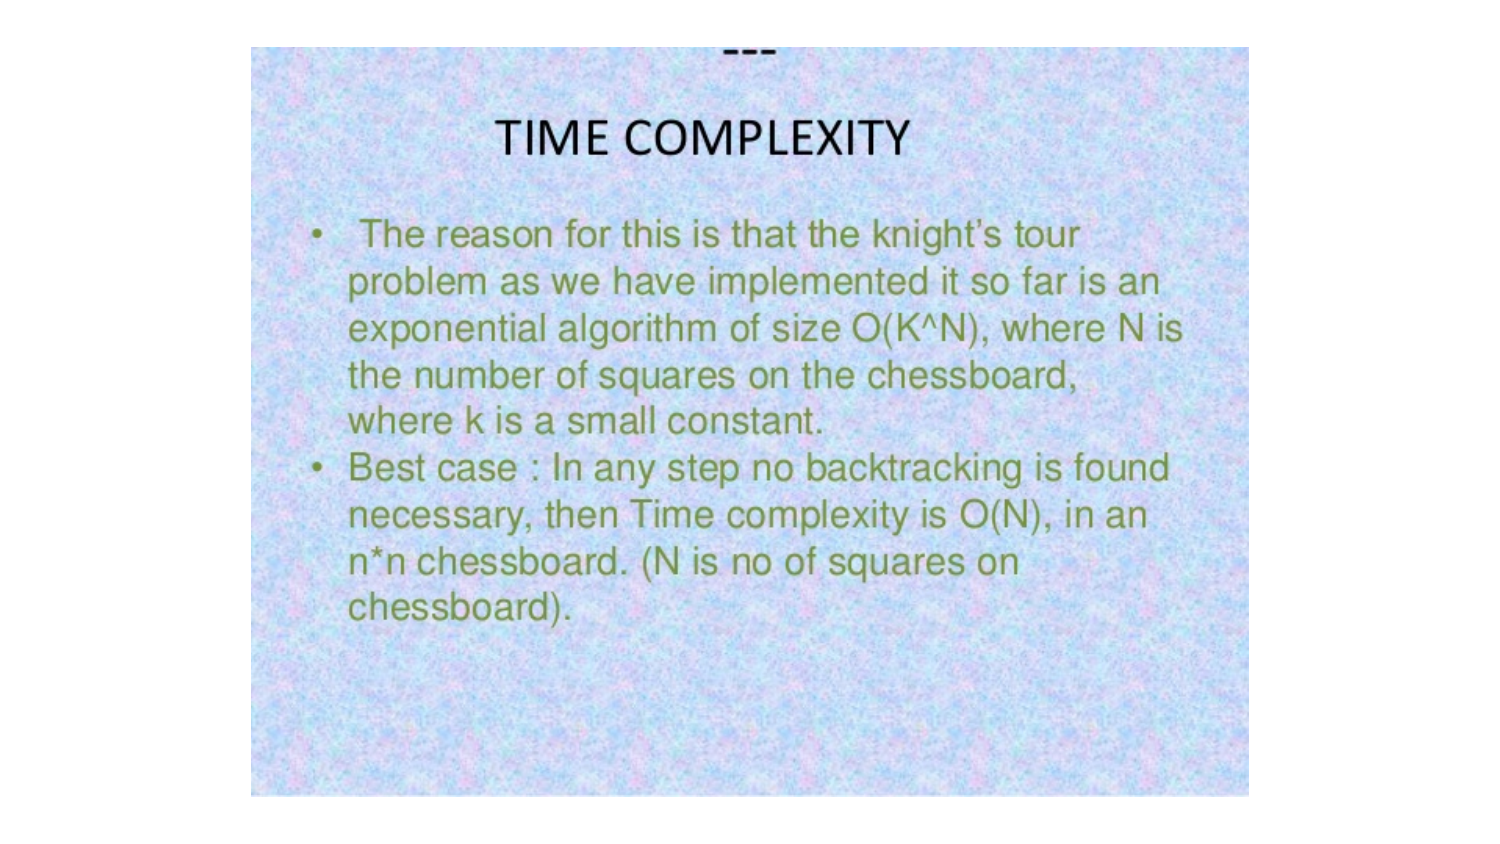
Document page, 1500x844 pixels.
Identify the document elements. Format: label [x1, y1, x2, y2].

picture [251, 47, 1249, 797]
